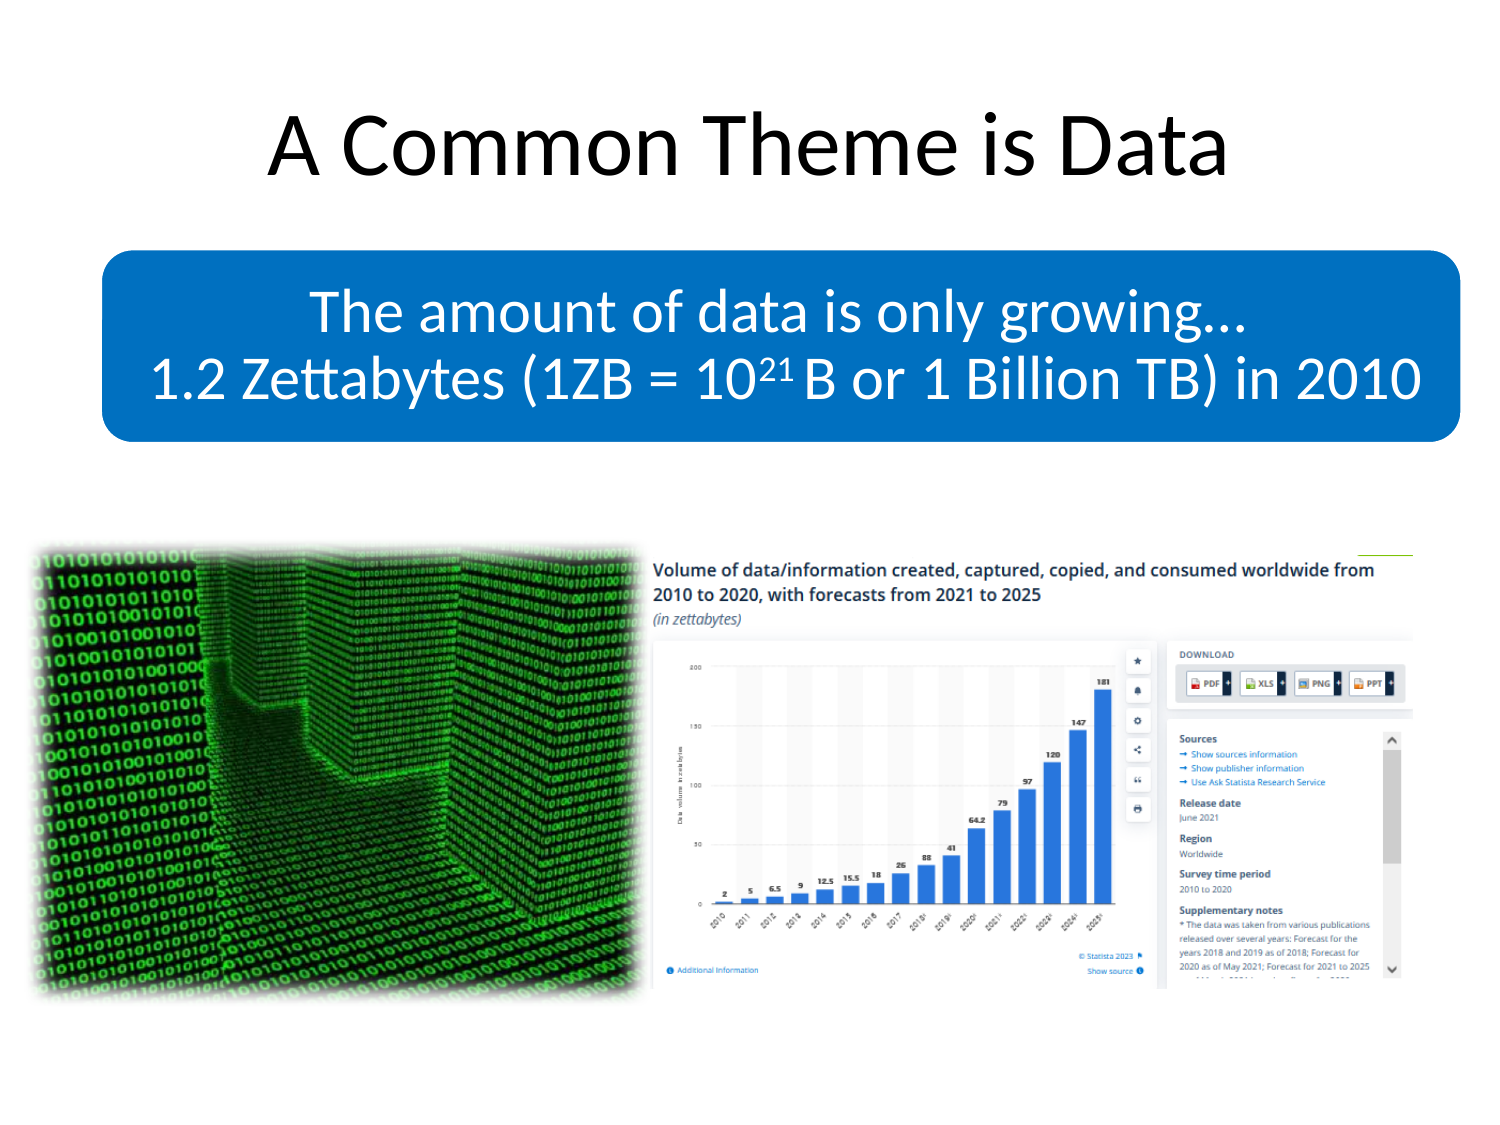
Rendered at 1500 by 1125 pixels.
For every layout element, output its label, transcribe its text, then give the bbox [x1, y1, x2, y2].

picture [24, 537, 1414, 1007]
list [99, 212, 1463, 481]
title A Common Theme is Data [75, 45, 1425, 233]
